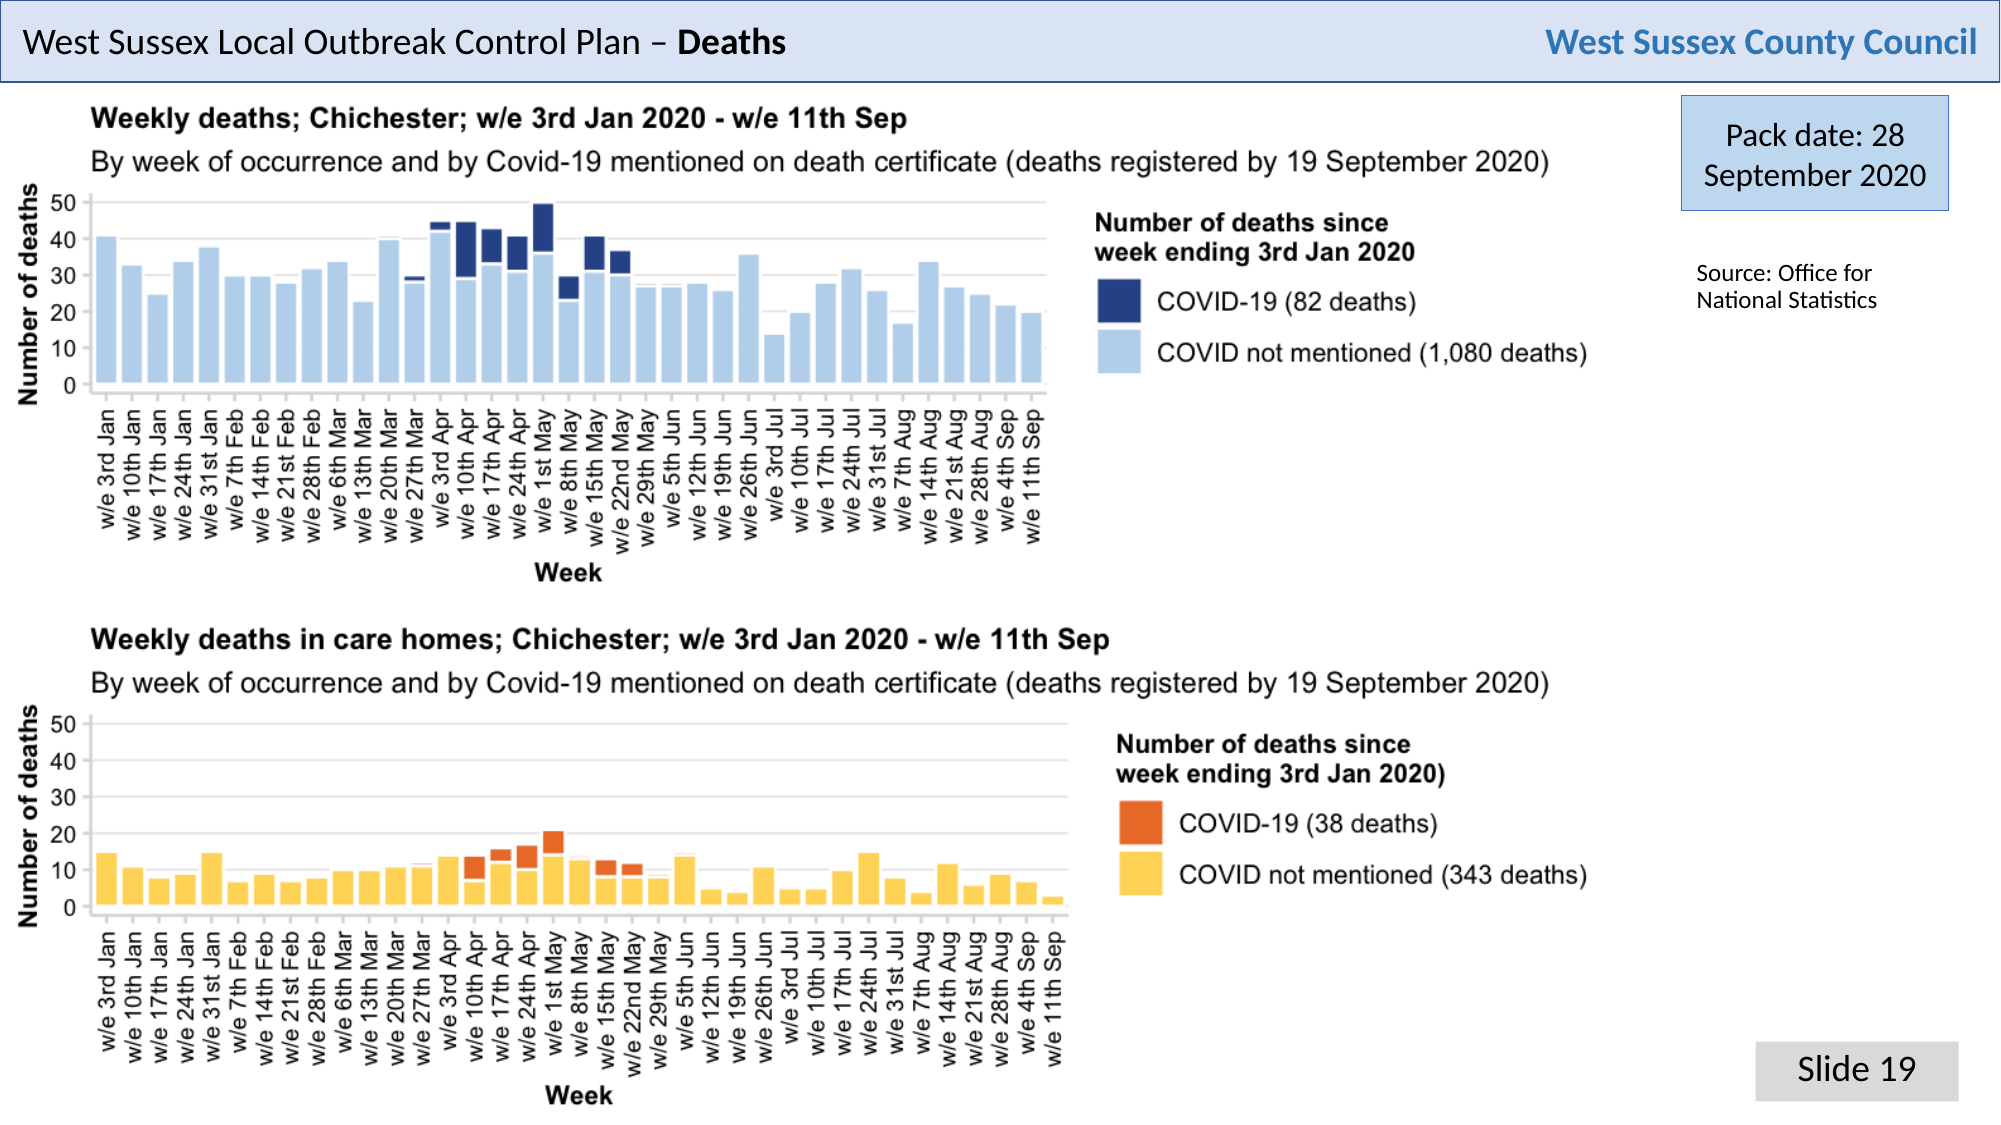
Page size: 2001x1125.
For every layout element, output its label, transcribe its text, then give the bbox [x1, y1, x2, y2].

list Source: Office for National Statistics [1681, 252, 1959, 289]
picture [3, 91, 1619, 602]
list Slide 19 [1755, 1041, 1959, 1102]
picture [3, 612, 1619, 1125]
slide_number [1681, 95, 1949, 211]
